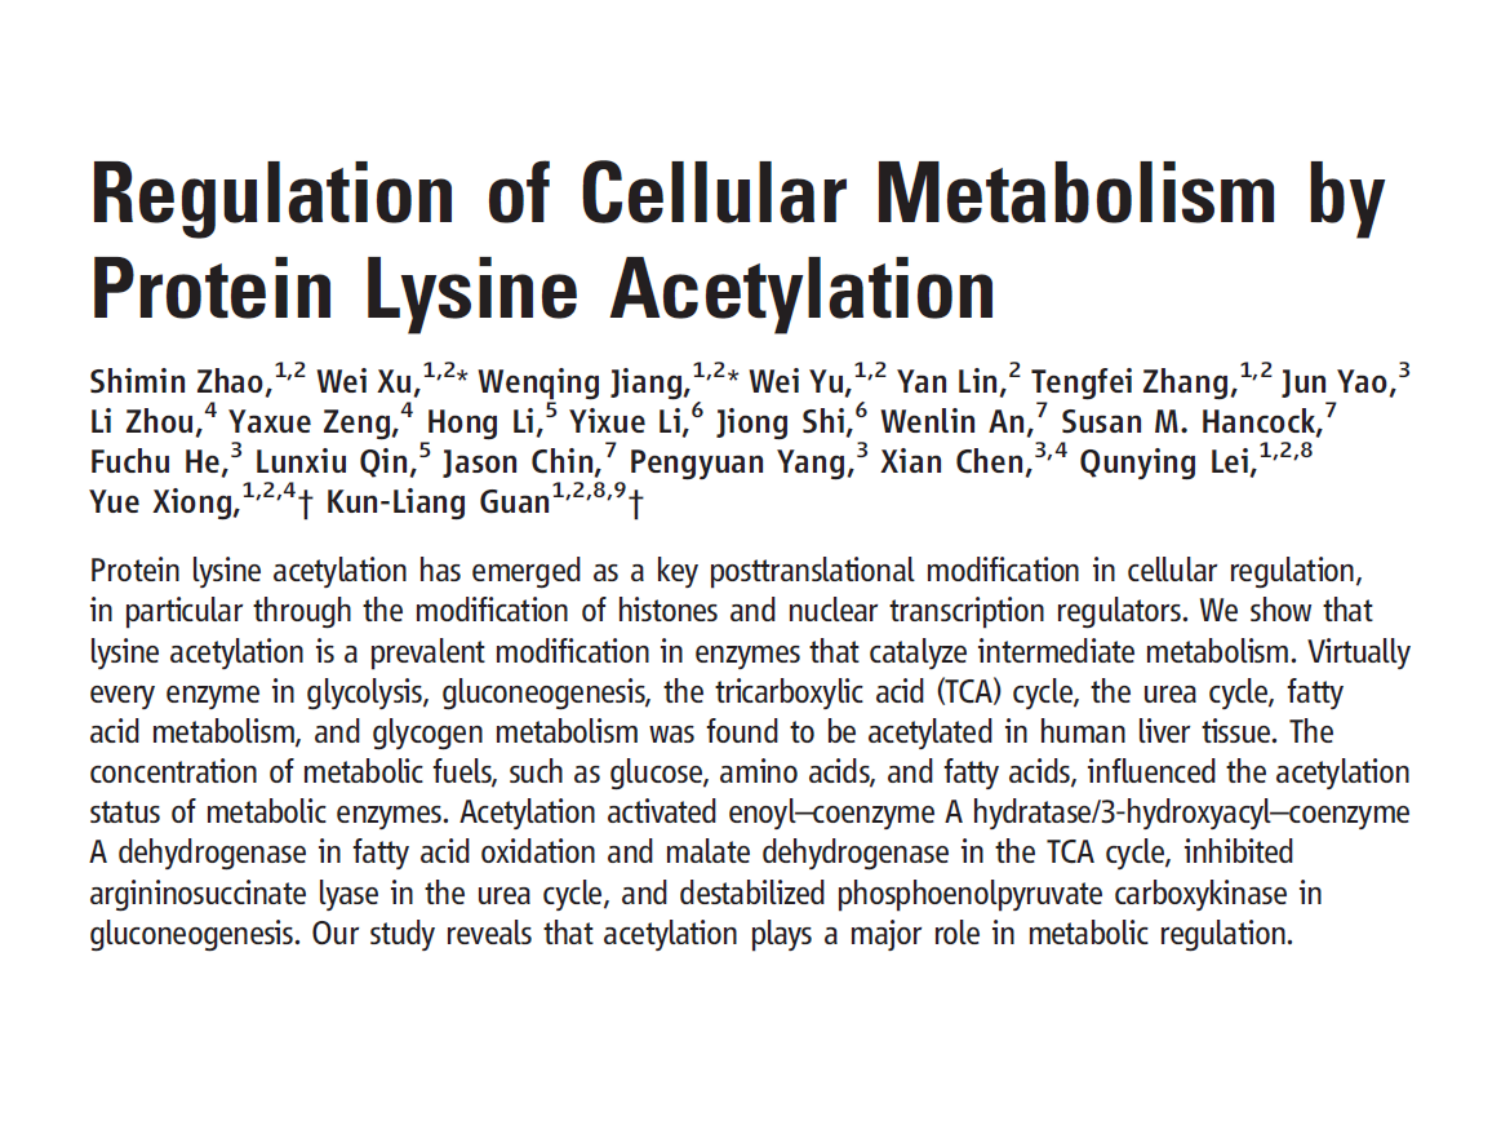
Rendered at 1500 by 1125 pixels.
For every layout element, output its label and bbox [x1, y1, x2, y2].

picture [25, 136, 1434, 965]
